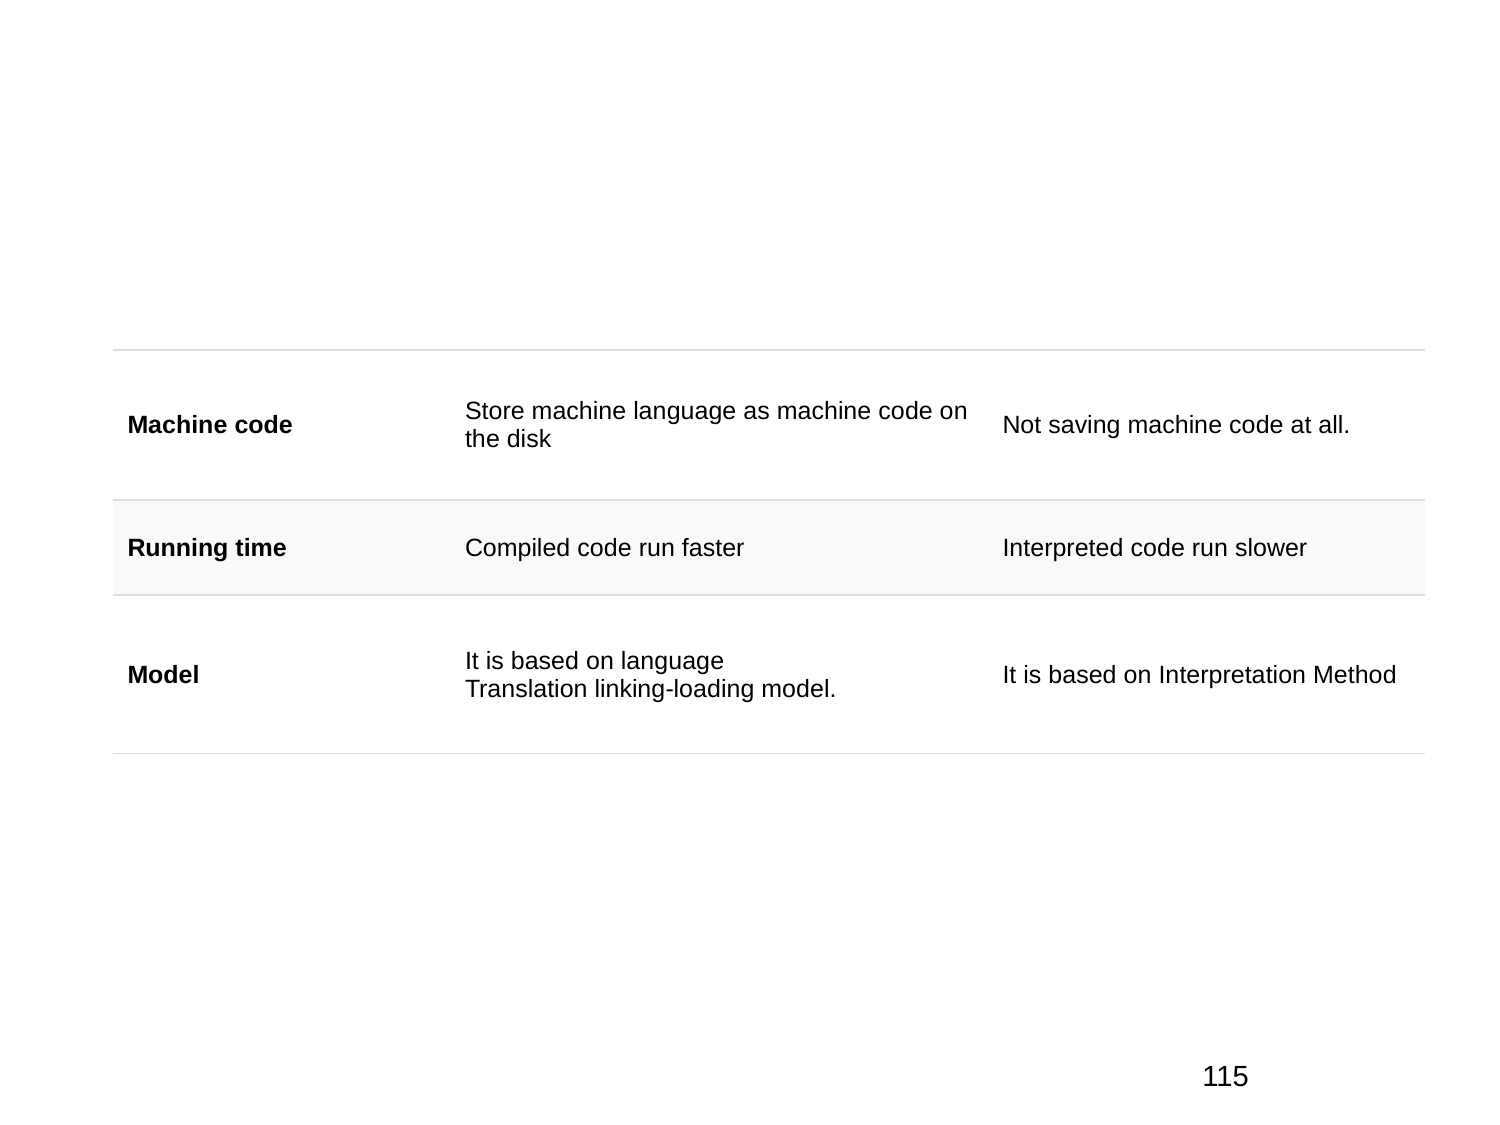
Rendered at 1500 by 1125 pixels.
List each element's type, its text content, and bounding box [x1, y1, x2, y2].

table_cell Running time [113, 501, 450, 594]
table_header Not saving machine code at all. [987, 351, 1425, 499]
slide_number 115 [1187, 1050, 1500, 1125]
table_header Machine code [113, 351, 450, 499]
table_cell Compiled code run faster [450, 501, 987, 594]
table_cell Model [113, 596, 450, 753]
table_cell Interpreted code run slower [987, 501, 1425, 594]
table_cell It is based on language Translation linking-loading model. [450, 596, 987, 753]
table_cell It is based on Interpretation Method [987, 596, 1425, 753]
table_header Store machine language as machine code on the disk [450, 351, 987, 499]
